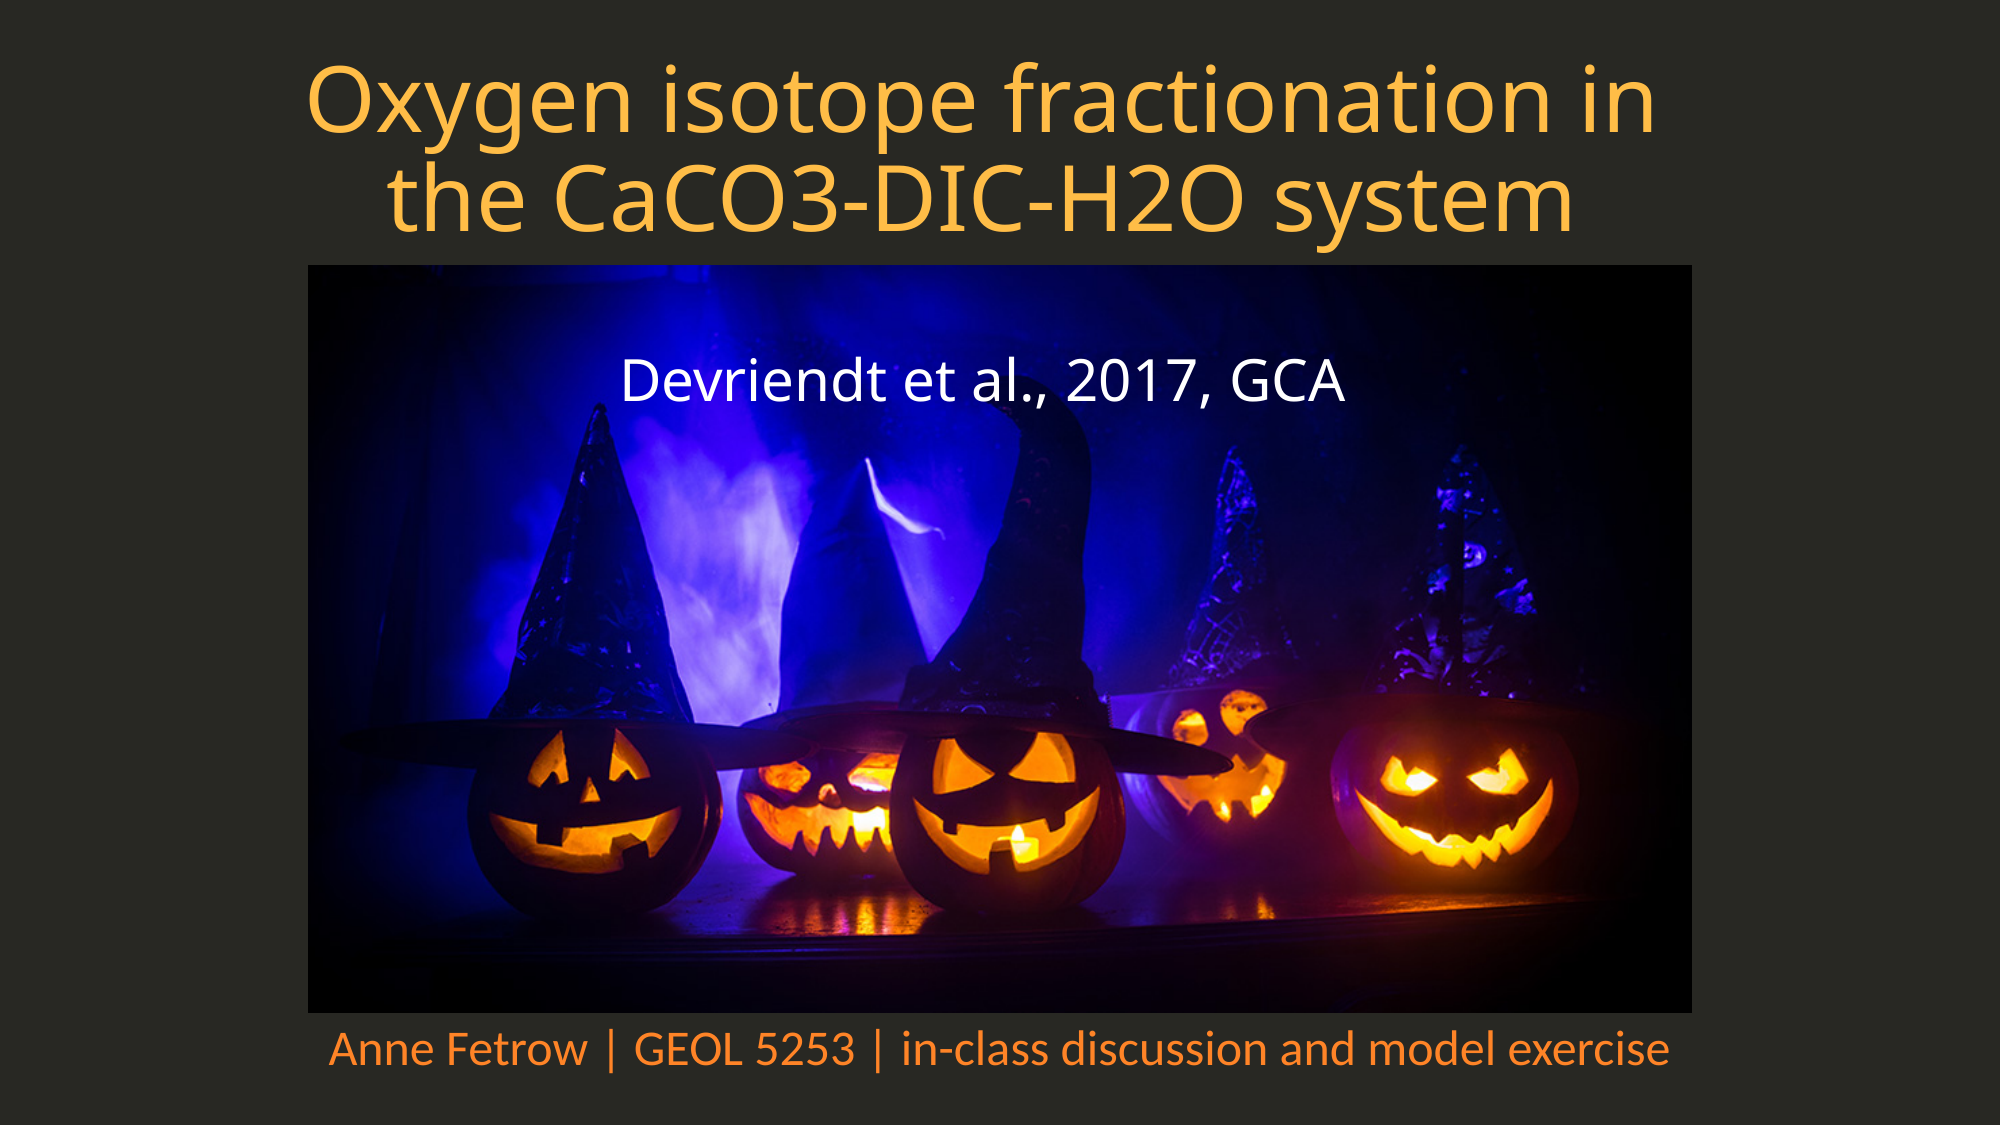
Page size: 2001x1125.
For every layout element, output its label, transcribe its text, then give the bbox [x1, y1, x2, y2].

title Oxygen isotope fractionation in the CaCO3-DIC-H2O system Devriendt et al., 2017, GCA [232, 0, 1733, 532]
picture [308, 265, 1692, 1013]
subtitle Anne Fetrow | GEOL 5253 | in-class discussion and model exercise [249, 1014, 1750, 1125]
